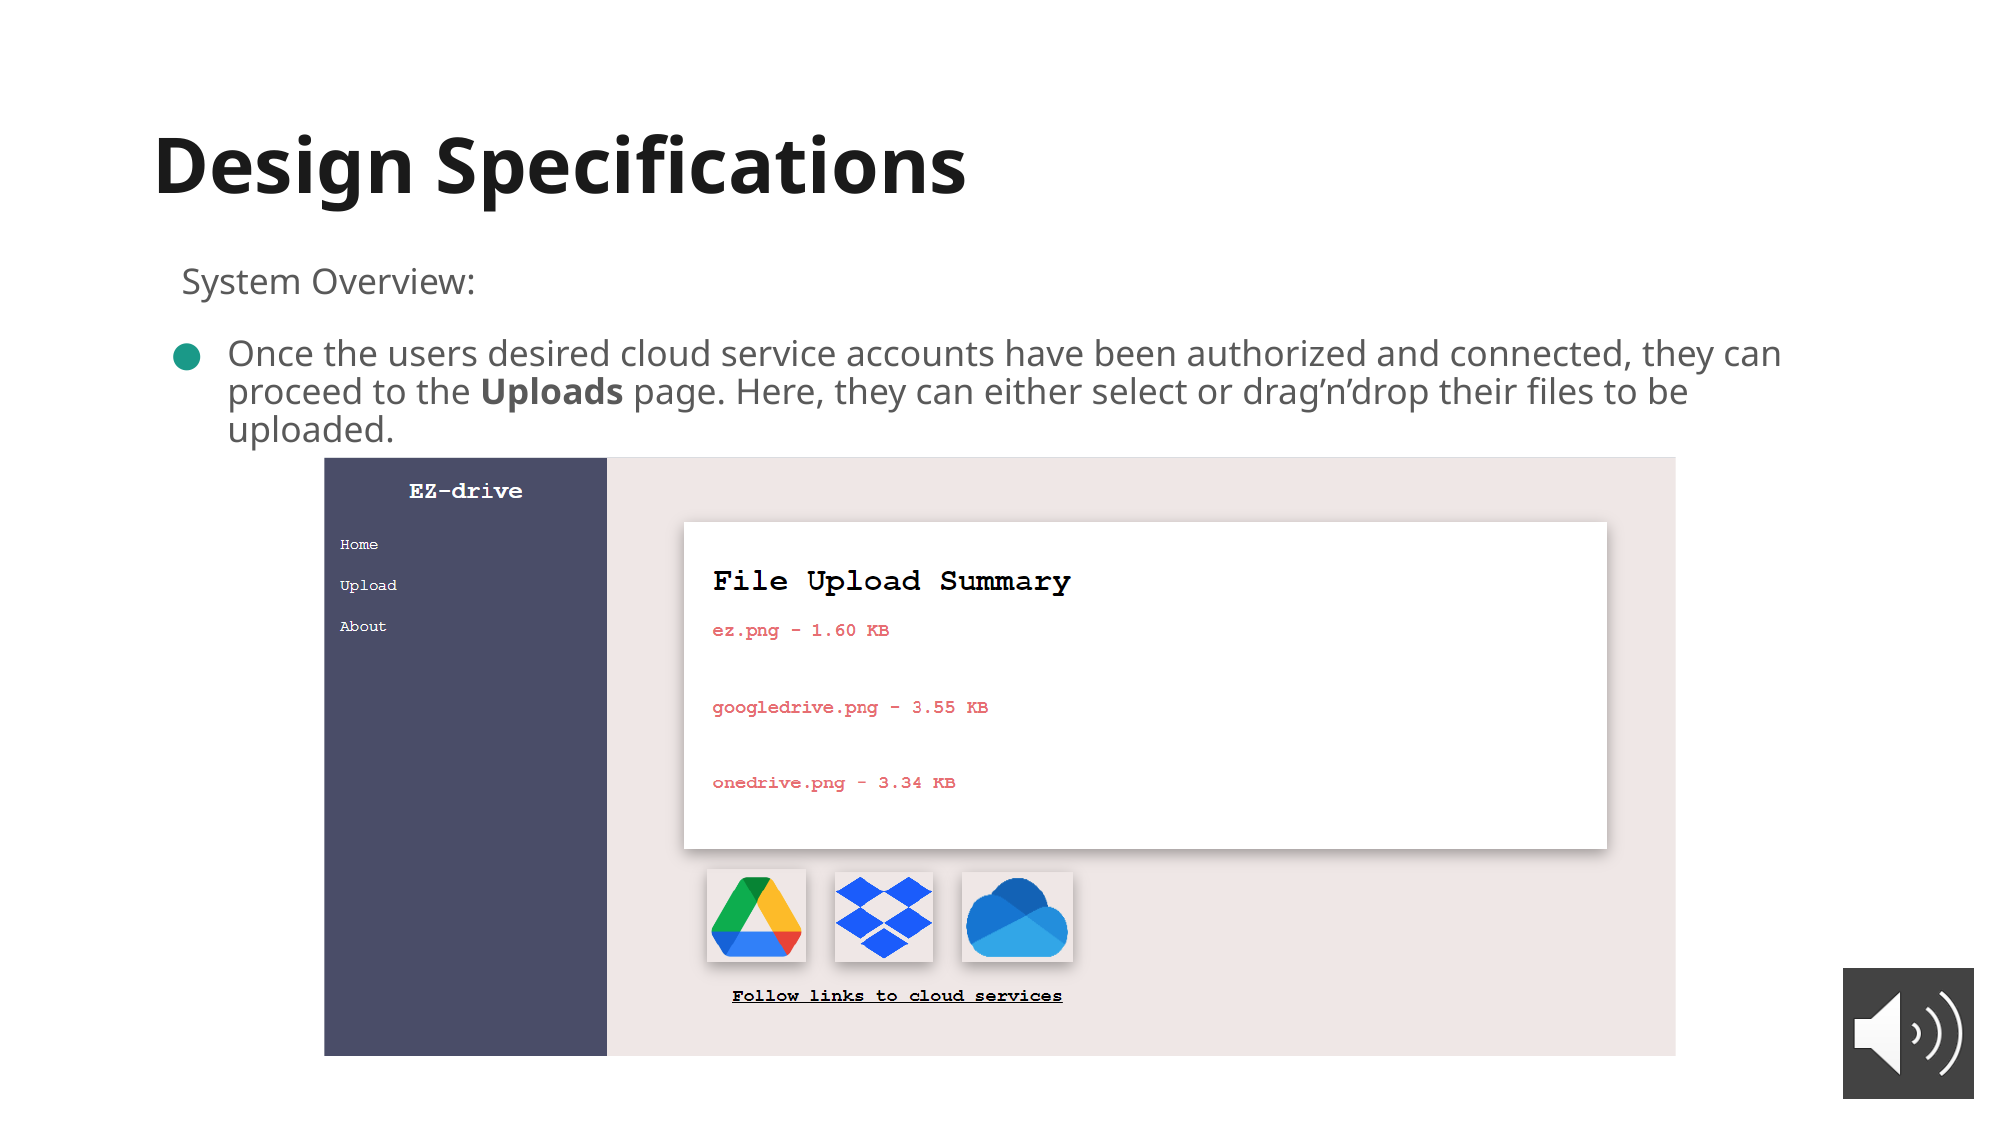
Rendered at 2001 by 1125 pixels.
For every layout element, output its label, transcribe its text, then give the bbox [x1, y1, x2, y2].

list System Overview: Once the users desired cloud service accounts have been authorized and connected, they can proceed to the Uploads page. Here, they can either select or drag’n’drop their files to be uploaded. [137, 256, 1863, 971]
picture [1841, 966, 1976, 1101]
title Design Specifications [137, 59, 1863, 256]
picture [324, 456, 1676, 1056]
